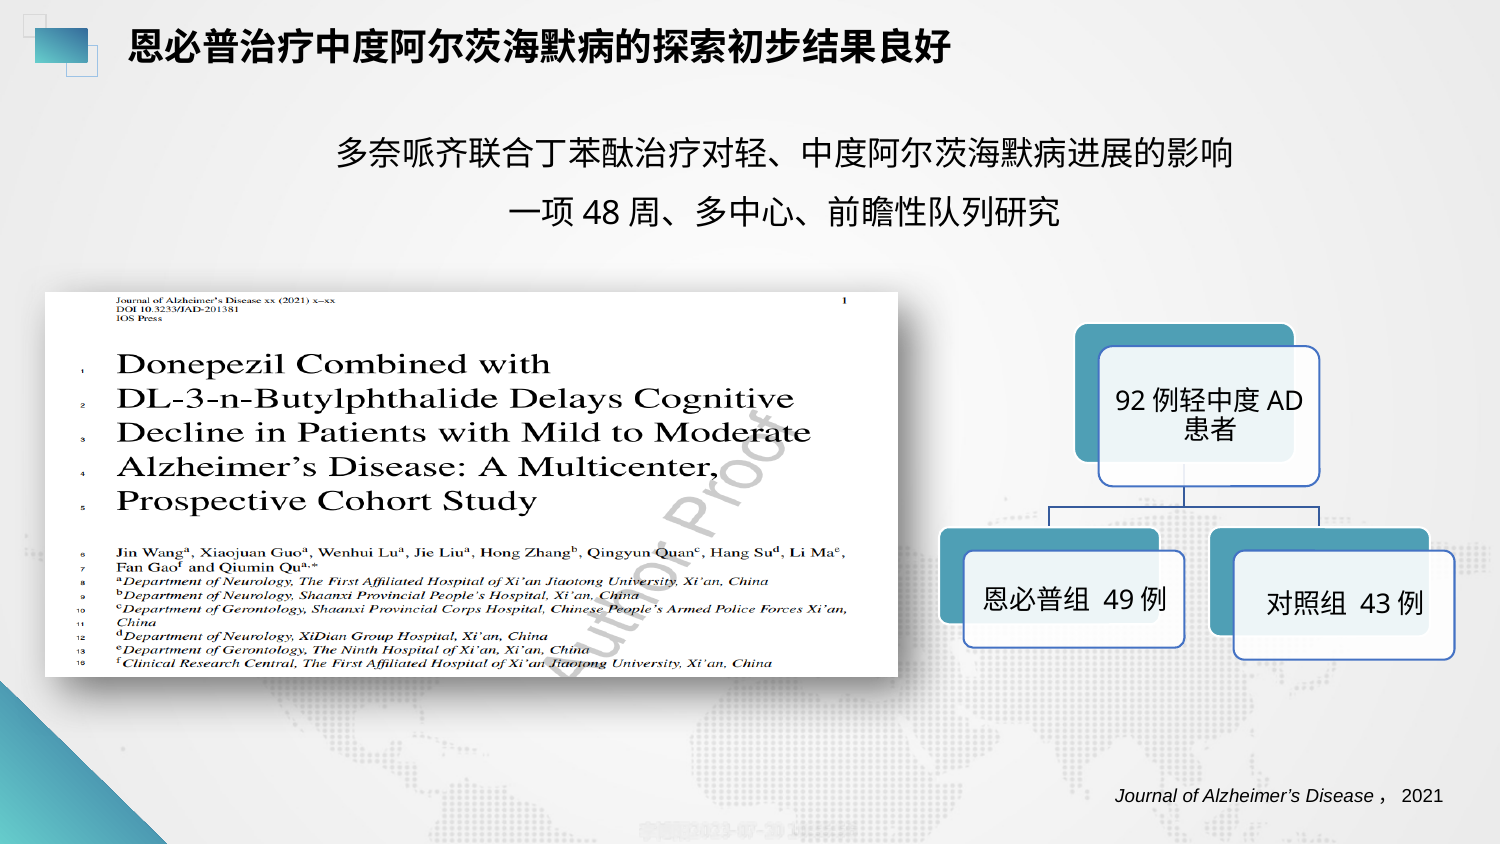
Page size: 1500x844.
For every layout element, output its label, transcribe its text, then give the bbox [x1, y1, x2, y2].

text_box 恩必普治疗中度阿尔茨海默病的探索初步结果良好 [115, 11, 1150, 85]
text_box 多奈哌齐联合丁苯酞治疗对轻、中度阿尔茨海默病进展的影响 一项48周、多中心、前瞻性队列研究 [204, 104, 1365, 239]
picture [0, 0, 1500, 844]
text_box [938, 293, 1455, 690]
text_box Journal of Alzheimer’s Disease，2021 [1069, 776, 1459, 814]
